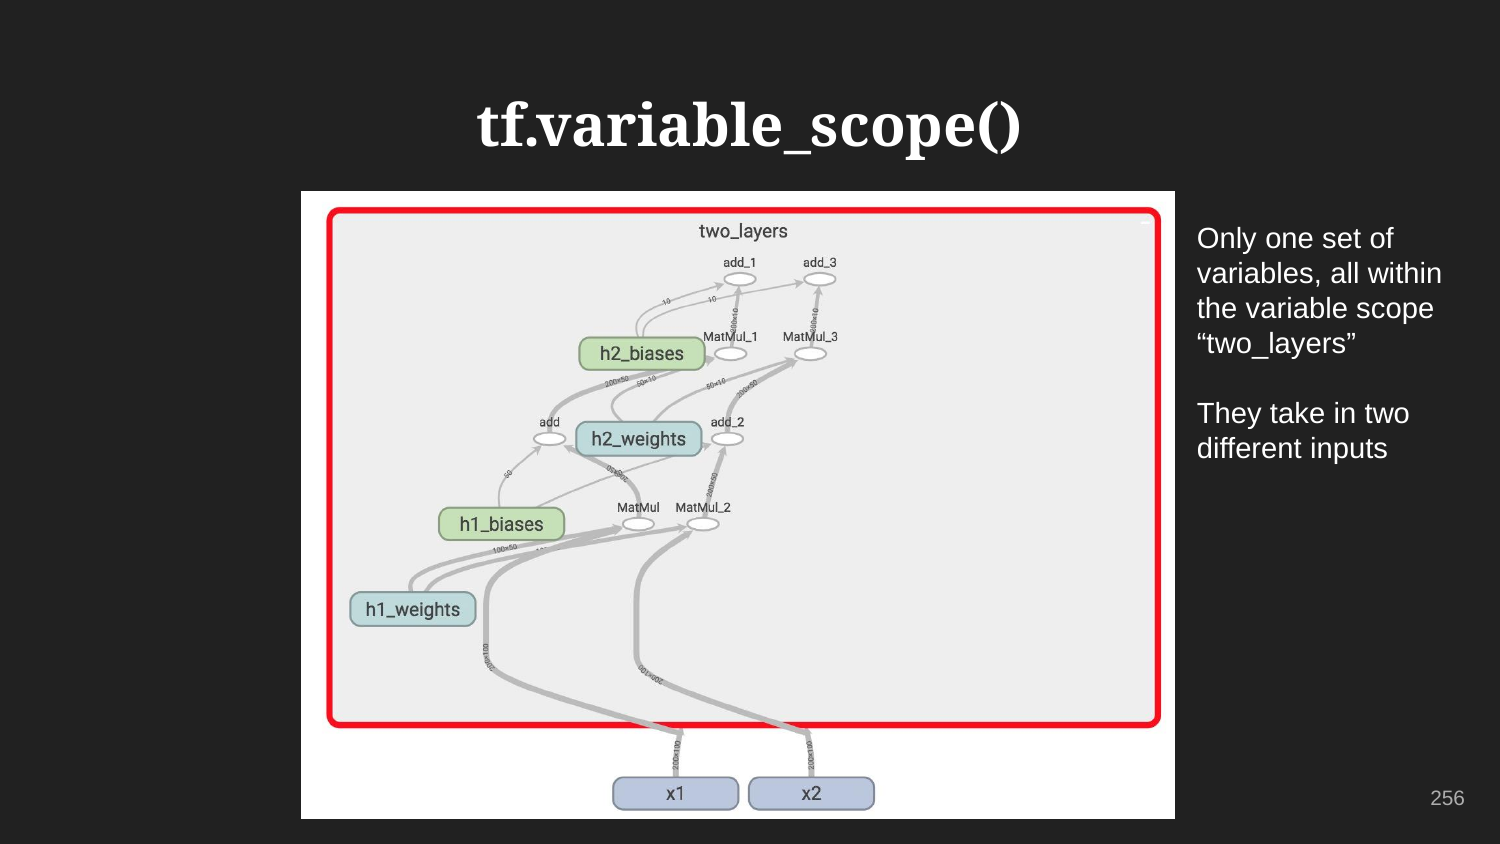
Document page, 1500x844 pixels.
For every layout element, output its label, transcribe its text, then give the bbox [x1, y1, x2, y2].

slide_number 256 [1389, 764, 1480, 830]
title tf.variable_scope() [51, 72, 1449, 167]
text_box Only one set of variables, all within the variable scope “two_layers” They take in two different inputs [1181, 204, 1500, 585]
picture [301, 191, 1175, 819]
